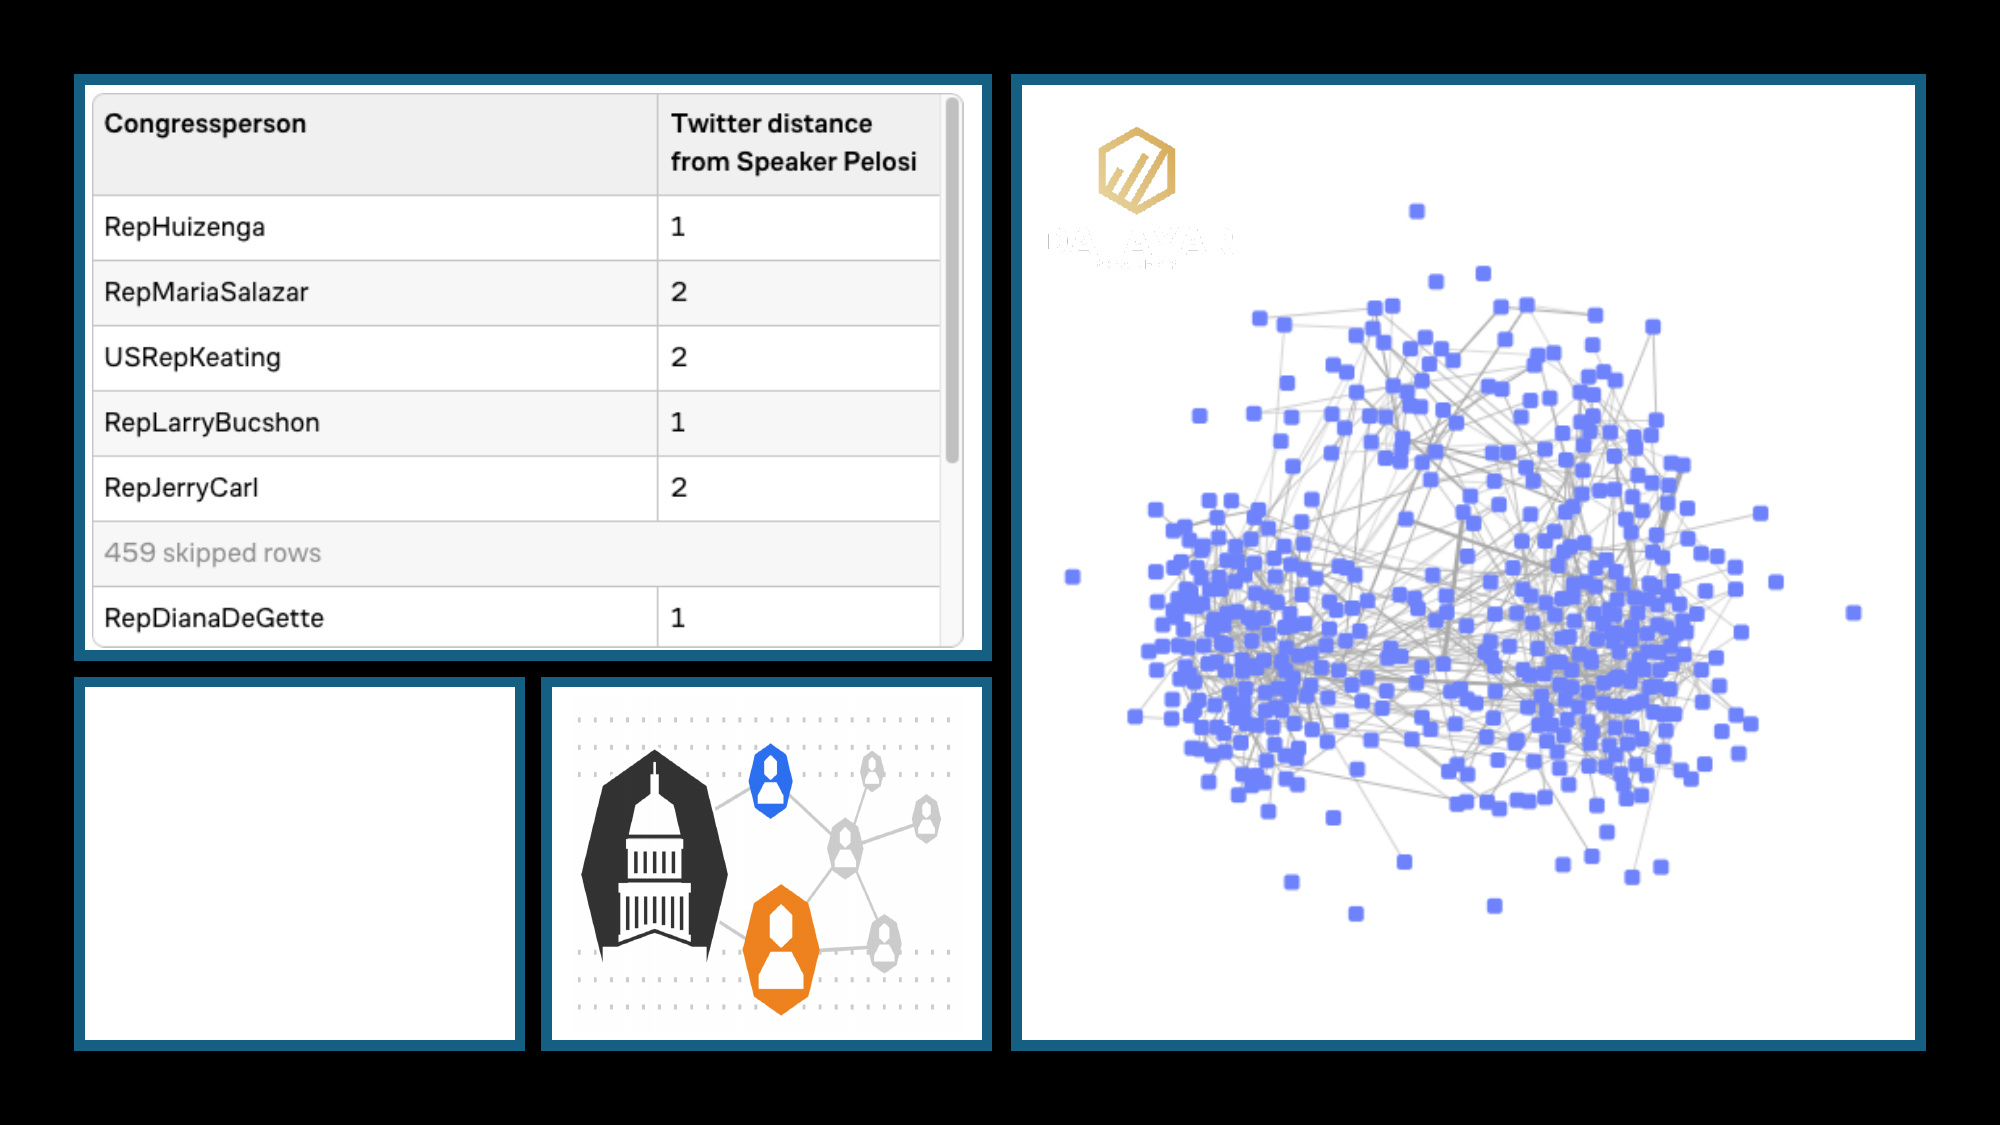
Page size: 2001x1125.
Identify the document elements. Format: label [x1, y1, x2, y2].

text_box [545, 680, 989, 1047]
picture [92, 19, 1892, 952]
text_box [78, 680, 522, 1047]
text_box [1015, 78, 1922, 1047]
text_box [78, 78, 989, 657]
picture [569, 695, 965, 1032]
